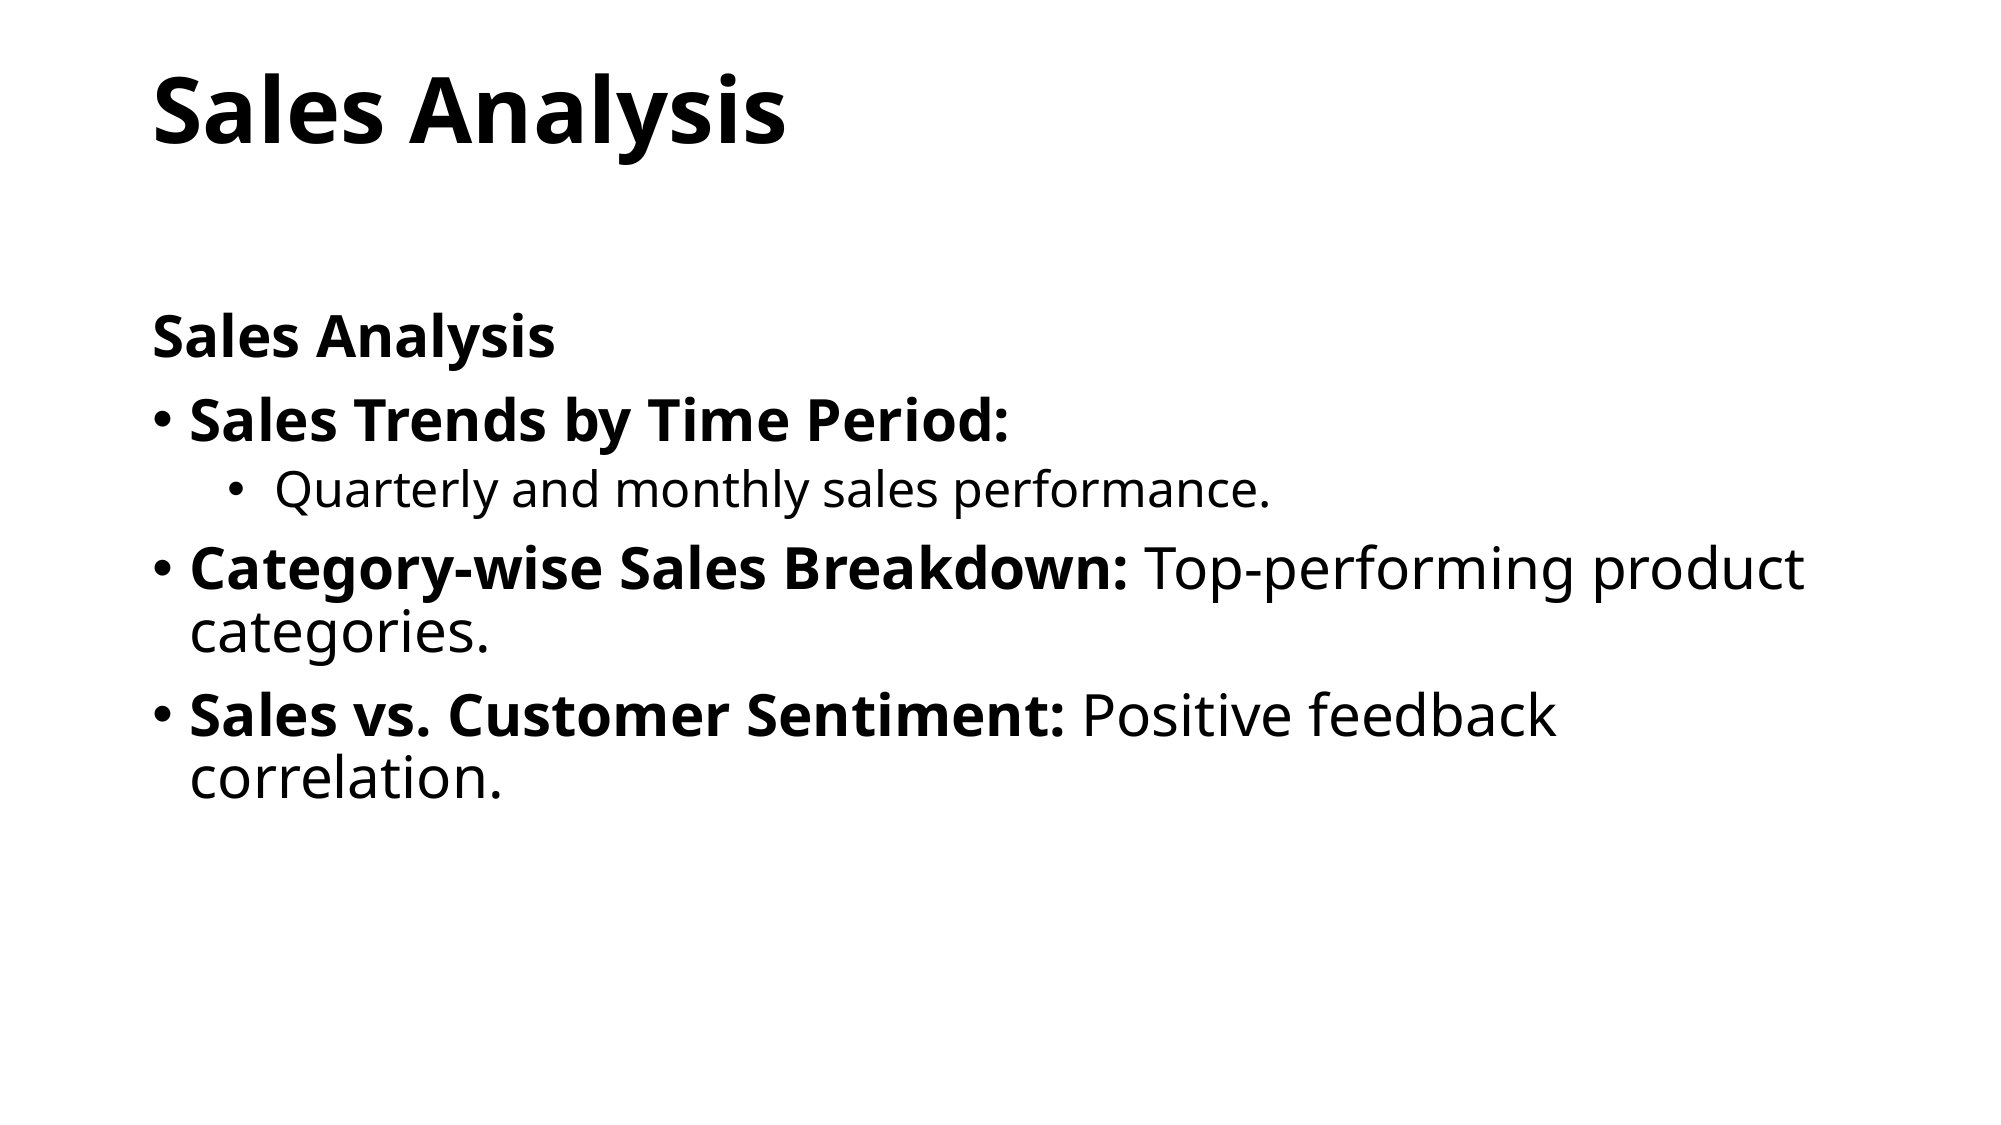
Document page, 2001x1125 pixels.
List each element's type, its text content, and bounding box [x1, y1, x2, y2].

list Sales Analysis Sales Trends by Time Period: Quarterly and monthly sales performance. Category-wise Sales Breakdown: Top-performing product categories. Sales vs. Customer Sentiment: Positive feedback correlation. [137, 299, 1863, 1014]
title Sales Analysis [137, 59, 1863, 278]
